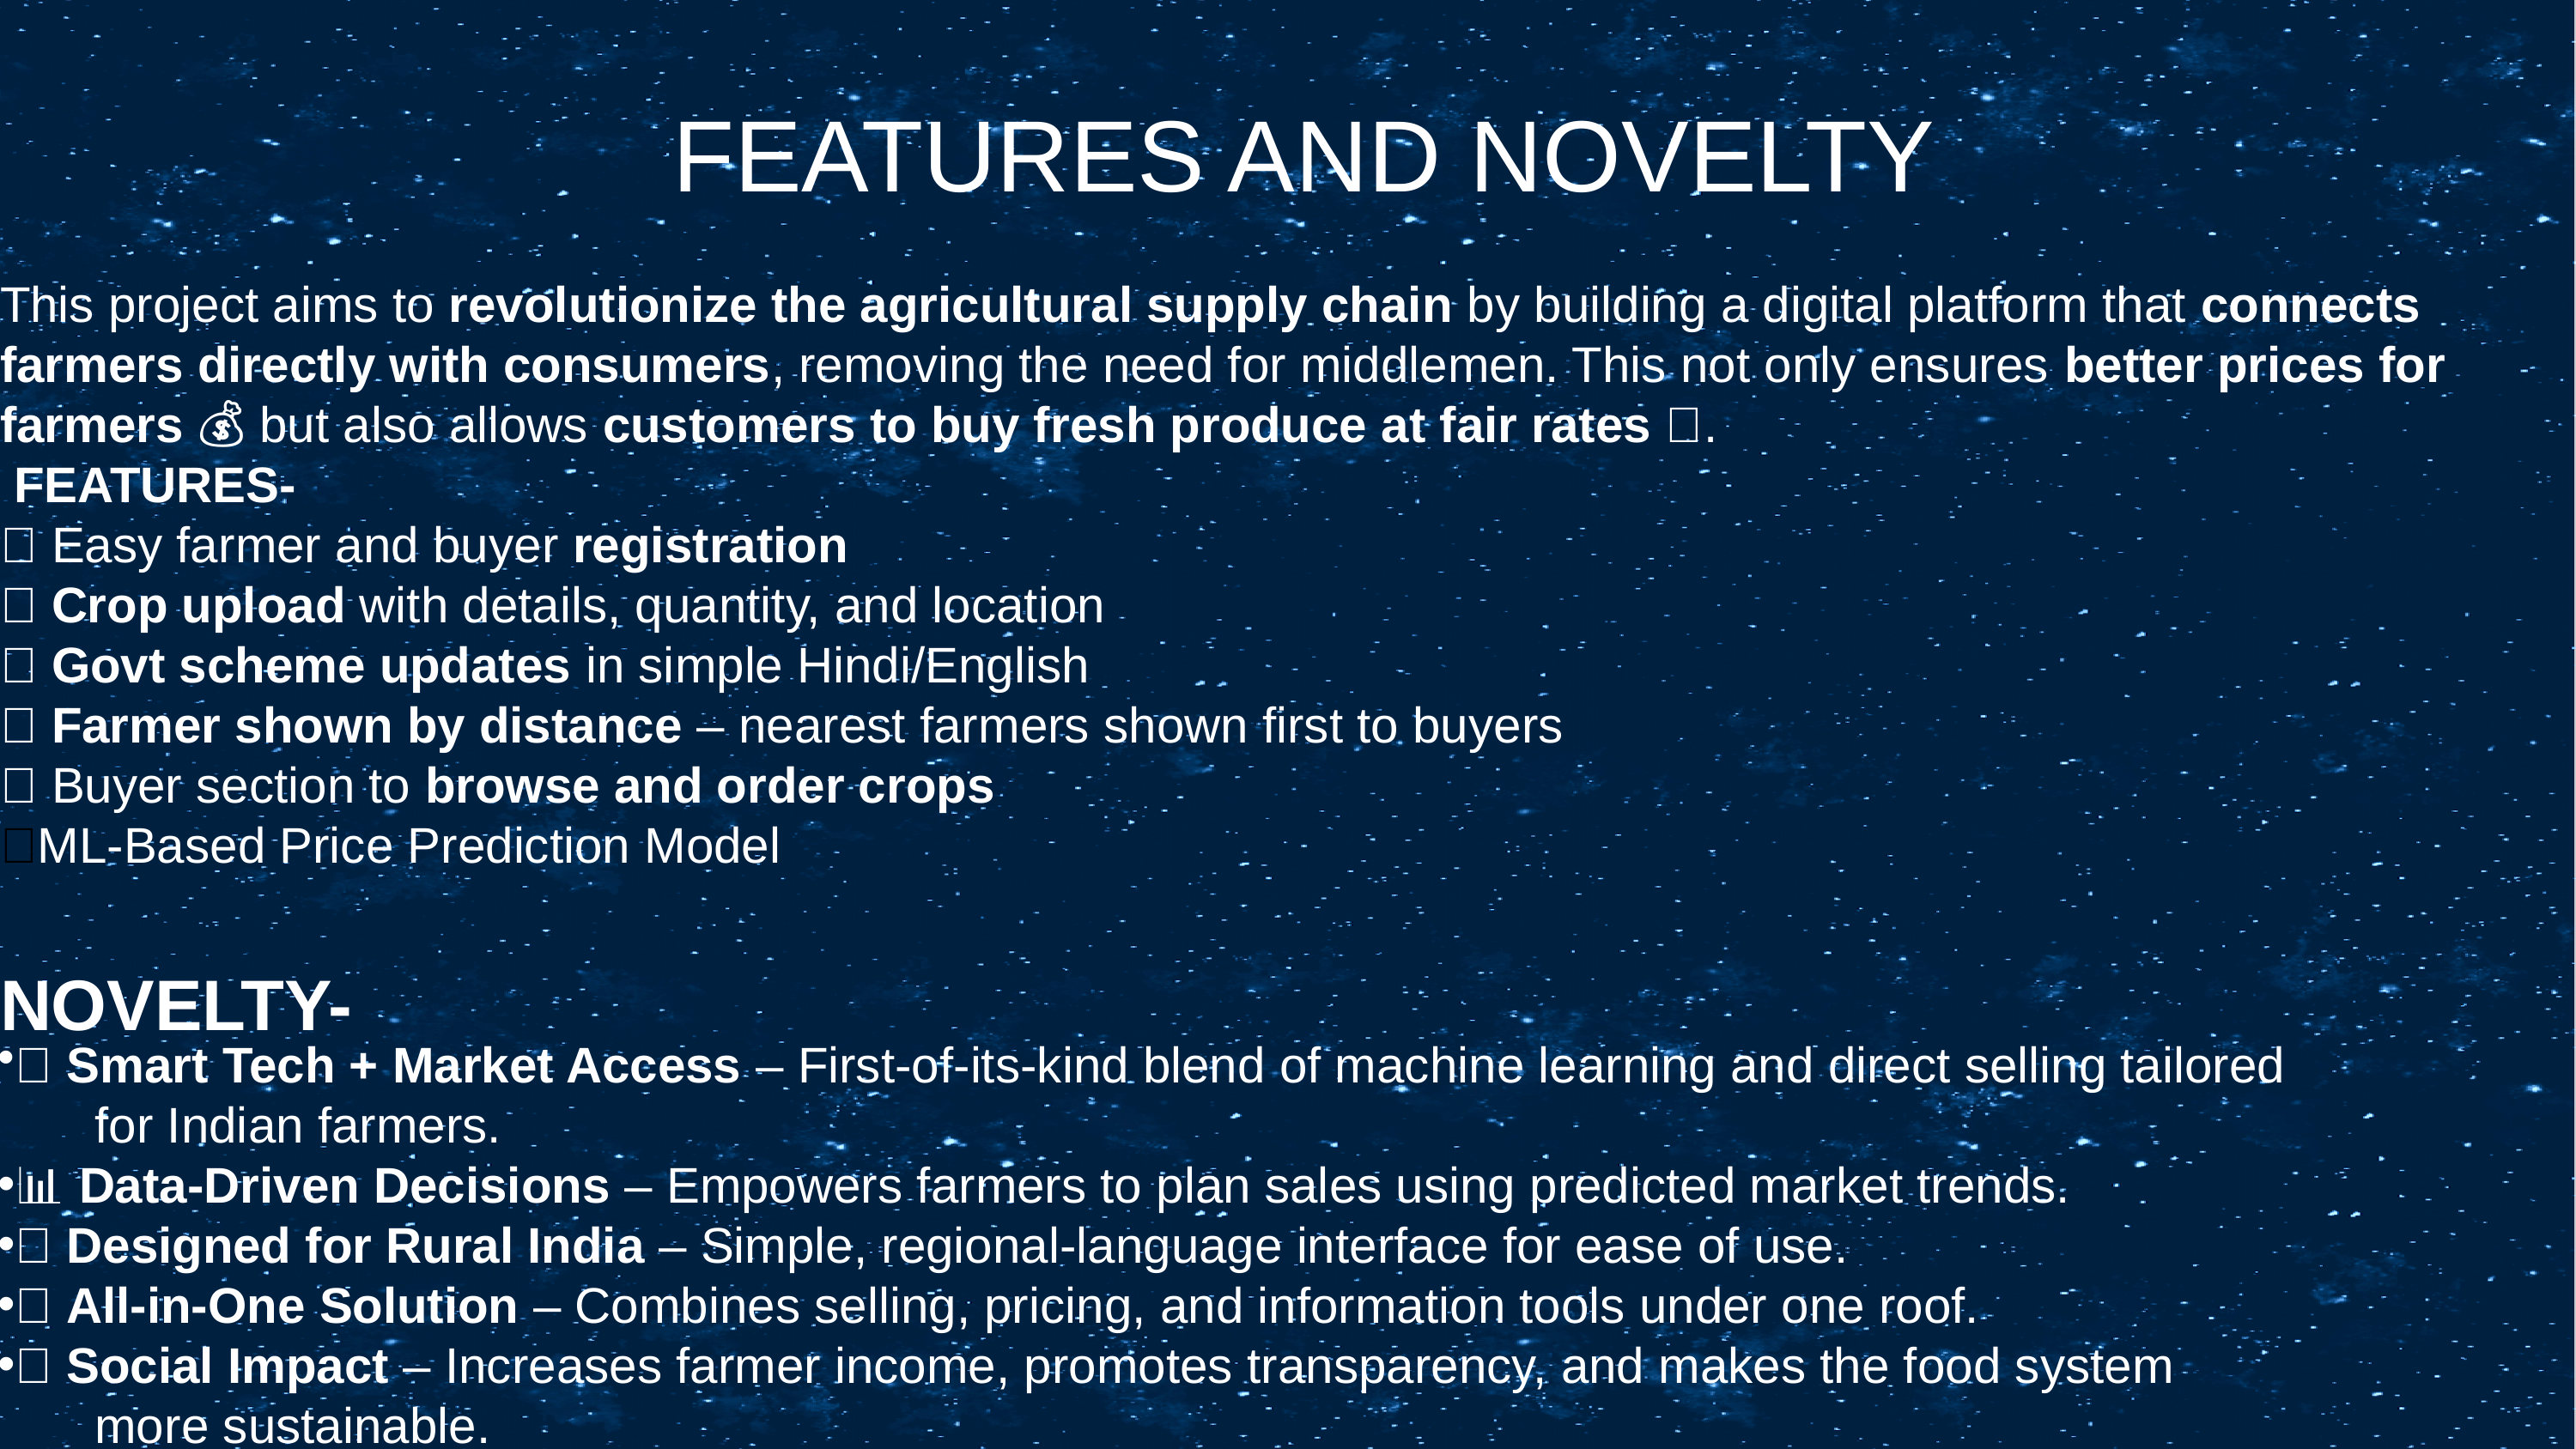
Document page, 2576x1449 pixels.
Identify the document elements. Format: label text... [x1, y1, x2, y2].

text_box FEATURES AND NOVELTY This project aims to revolutionize the agricultural supply chain by building a digital platform that connects farmers directly with consumers, removing the need for middlemen. This not only ensures better prices for farmers 💰 but also allows customers to buy fresh produce at fair rates 🛒. FEATURES- 📱 Easy farmer and buyer registration 🌾 Crop upload with details, quantity, and location 🧾 Govt scheme updates in simple Hindi/English 📍 Farmer shown by distance – nearest farmers shown first to buyers 🛒 Buyer section to browse and order crops 🤖ML-Based Price Prediction Model NOVELTY- [0, 79, 2576, 1027]
text_box 🤝 Smart Tech + Market Access – First-of-its-kind blend of machine learning and direct selling tailored for Indian farmers. 📊 Data-Driven Decisions – Empowers farmers to plan sales using predicted market trends. 📱 Designed for Rural India – Simple, regional-language interface for ease of use. 🔄 All-in-One Solution – Combines selling, pricing, and information tools under one roof. 🌱 Social Impact – Increases farmer income, promotes transparency, and makes the food system more sustainable. [0, 1027, 2576, 1449]
text_box [0, 0, 2576, 79]
